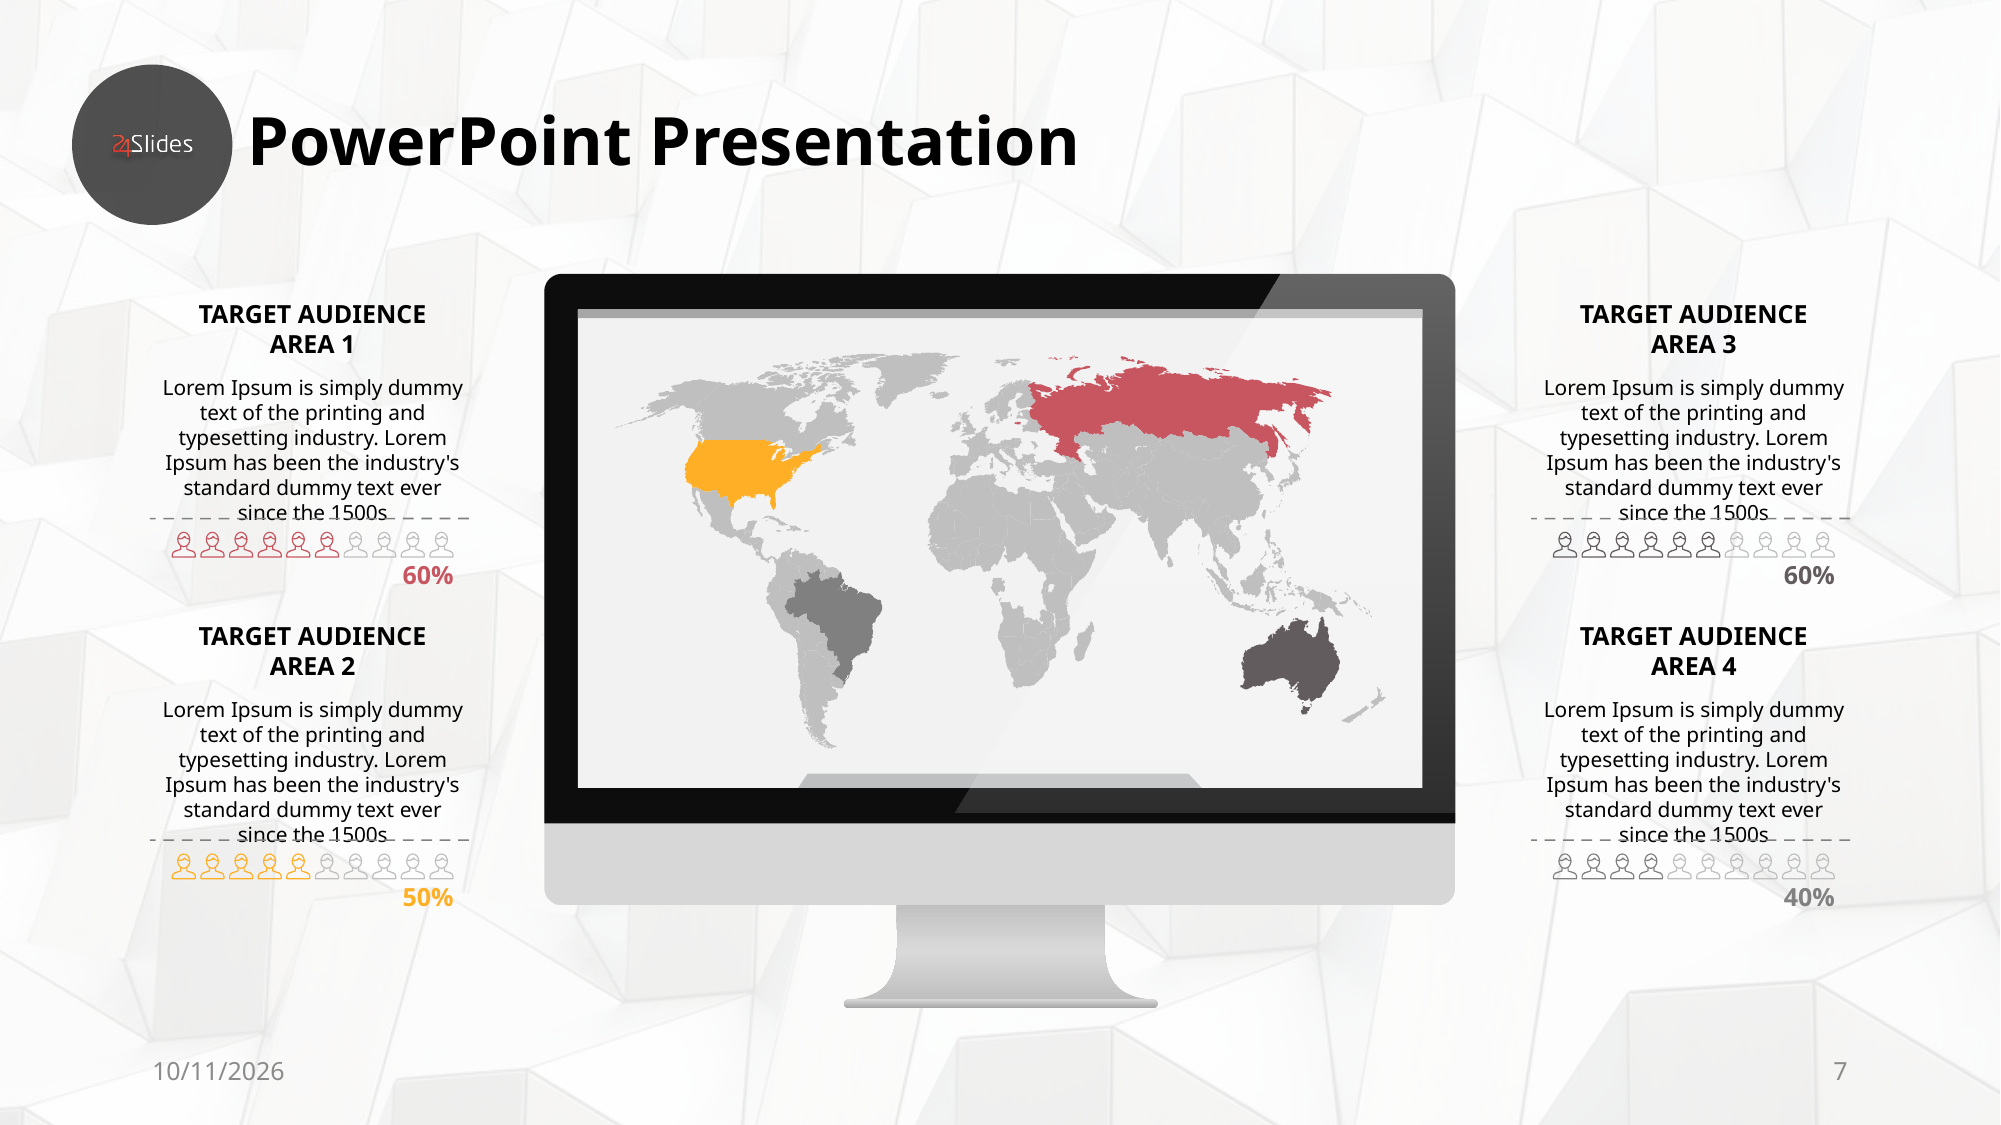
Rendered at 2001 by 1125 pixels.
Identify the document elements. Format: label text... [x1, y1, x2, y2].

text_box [314, 853, 340, 880]
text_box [1552, 853, 1578, 880]
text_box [613, 352, 1386, 750]
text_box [1753, 853, 1778, 880]
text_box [1724, 531, 1750, 558]
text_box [544, 273, 1456, 1009]
text_box 24/04/2019 [137, 1042, 588, 1103]
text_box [171, 853, 197, 880]
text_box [1781, 853, 1807, 880]
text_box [285, 853, 311, 880]
text_box 60% [221, 565, 454, 590]
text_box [400, 531, 426, 558]
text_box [1638, 531, 1664, 558]
text_box PowerPoint Presentation [232, 100, 1566, 189]
text_box TARGET AUDIENCE AREA 1 [196, 298, 429, 359]
picture [110, 131, 195, 159]
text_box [429, 853, 454, 880]
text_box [200, 853, 225, 880]
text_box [343, 853, 368, 880]
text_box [1667, 531, 1692, 558]
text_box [228, 531, 254, 558]
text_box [285, 531, 311, 558]
text_box Lorem Ipsum is simply dummy text of the printing and typesetting industry. Lorem Ipsum has been the industry's standard dummy text ever since the 1500s [156, 696, 469, 847]
text_box 40% [1602, 887, 1835, 911]
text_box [371, 531, 397, 558]
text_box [1810, 853, 1836, 880]
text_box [1810, 531, 1836, 558]
text_box <number> [1412, 1042, 1863, 1103]
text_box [1781, 531, 1807, 558]
text_box TARGET AUDIENCE AREA 2 [196, 620, 429, 681]
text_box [171, 531, 197, 558]
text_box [400, 853, 426, 880]
text_box Lorem Ipsum is simply dummy text of the printing and typesetting industry. Lorem Ipsum has been the industry's standard dummy text ever since the 1500s [1537, 374, 1851, 525]
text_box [1724, 853, 1750, 880]
text_box Lorem Ipsum is simply dummy text of the printing and typesetting industry. Lorem Ipsum has been the industry's standard dummy text ever since the 1500s [1537, 696, 1851, 847]
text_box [1695, 531, 1721, 558]
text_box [1695, 853, 1721, 880]
text_box TARGET AUDIENCE AREA 3 [1577, 298, 1811, 359]
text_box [1753, 531, 1778, 558]
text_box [1581, 853, 1606, 880]
text_box Lorem Ipsum is simply dummy text of the printing and typesetting industry. Lorem Ipsum has been the industry's standard dummy text ever since the 1500s [156, 374, 469, 525]
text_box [429, 531, 454, 558]
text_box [1609, 531, 1635, 558]
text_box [1638, 853, 1664, 880]
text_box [1667, 853, 1692, 880]
text_box 50% [221, 887, 454, 911]
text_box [257, 853, 283, 880]
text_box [343, 531, 368, 558]
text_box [371, 853, 397, 880]
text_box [1552, 531, 1578, 558]
text_box 60% [1602, 565, 1835, 590]
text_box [1581, 531, 1606, 558]
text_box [228, 853, 254, 880]
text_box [314, 531, 340, 558]
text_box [200, 531, 225, 558]
text_box TARGET AUDIENCE AREA 4 [1577, 620, 1811, 681]
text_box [257, 531, 283, 558]
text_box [1609, 853, 1635, 880]
